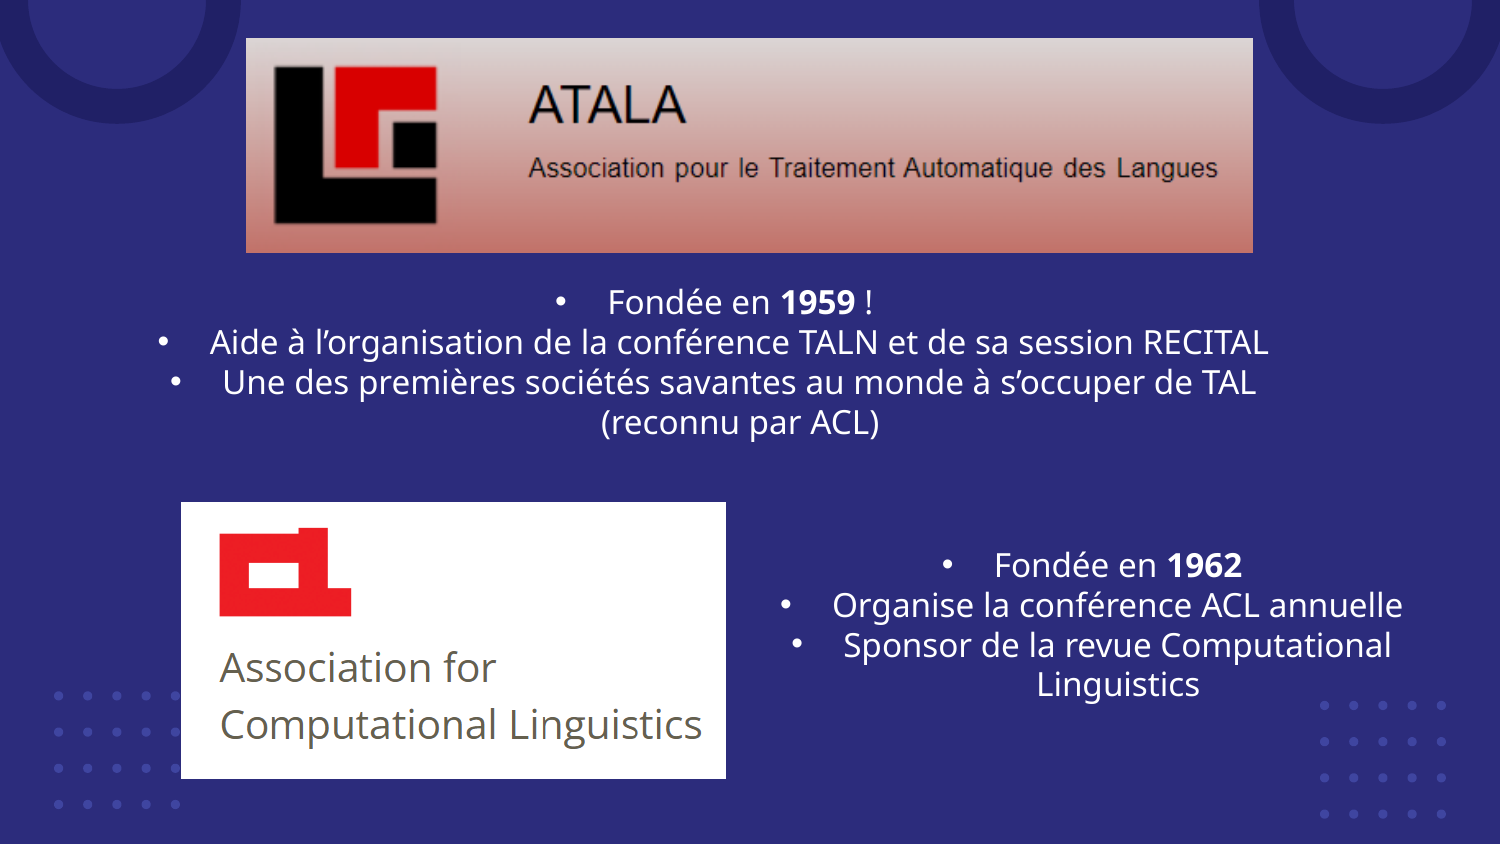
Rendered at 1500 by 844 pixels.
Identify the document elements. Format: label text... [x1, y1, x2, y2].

subtitle Fondée en 1959 ! Aide à l’organisation de la conférence TALN et de sa session RECITAL Une des premières sociétés savantes au monde à s’occuper de TAL (reconnu par ACL) [113, 266, 1292, 342]
picture [180, 502, 726, 780]
text_box Fondée en 1962 Organise la conférence ACL annuelle Sponsor de la revue Computational Linguistics [725, 528, 1436, 844]
picture [246, 38, 1254, 254]
